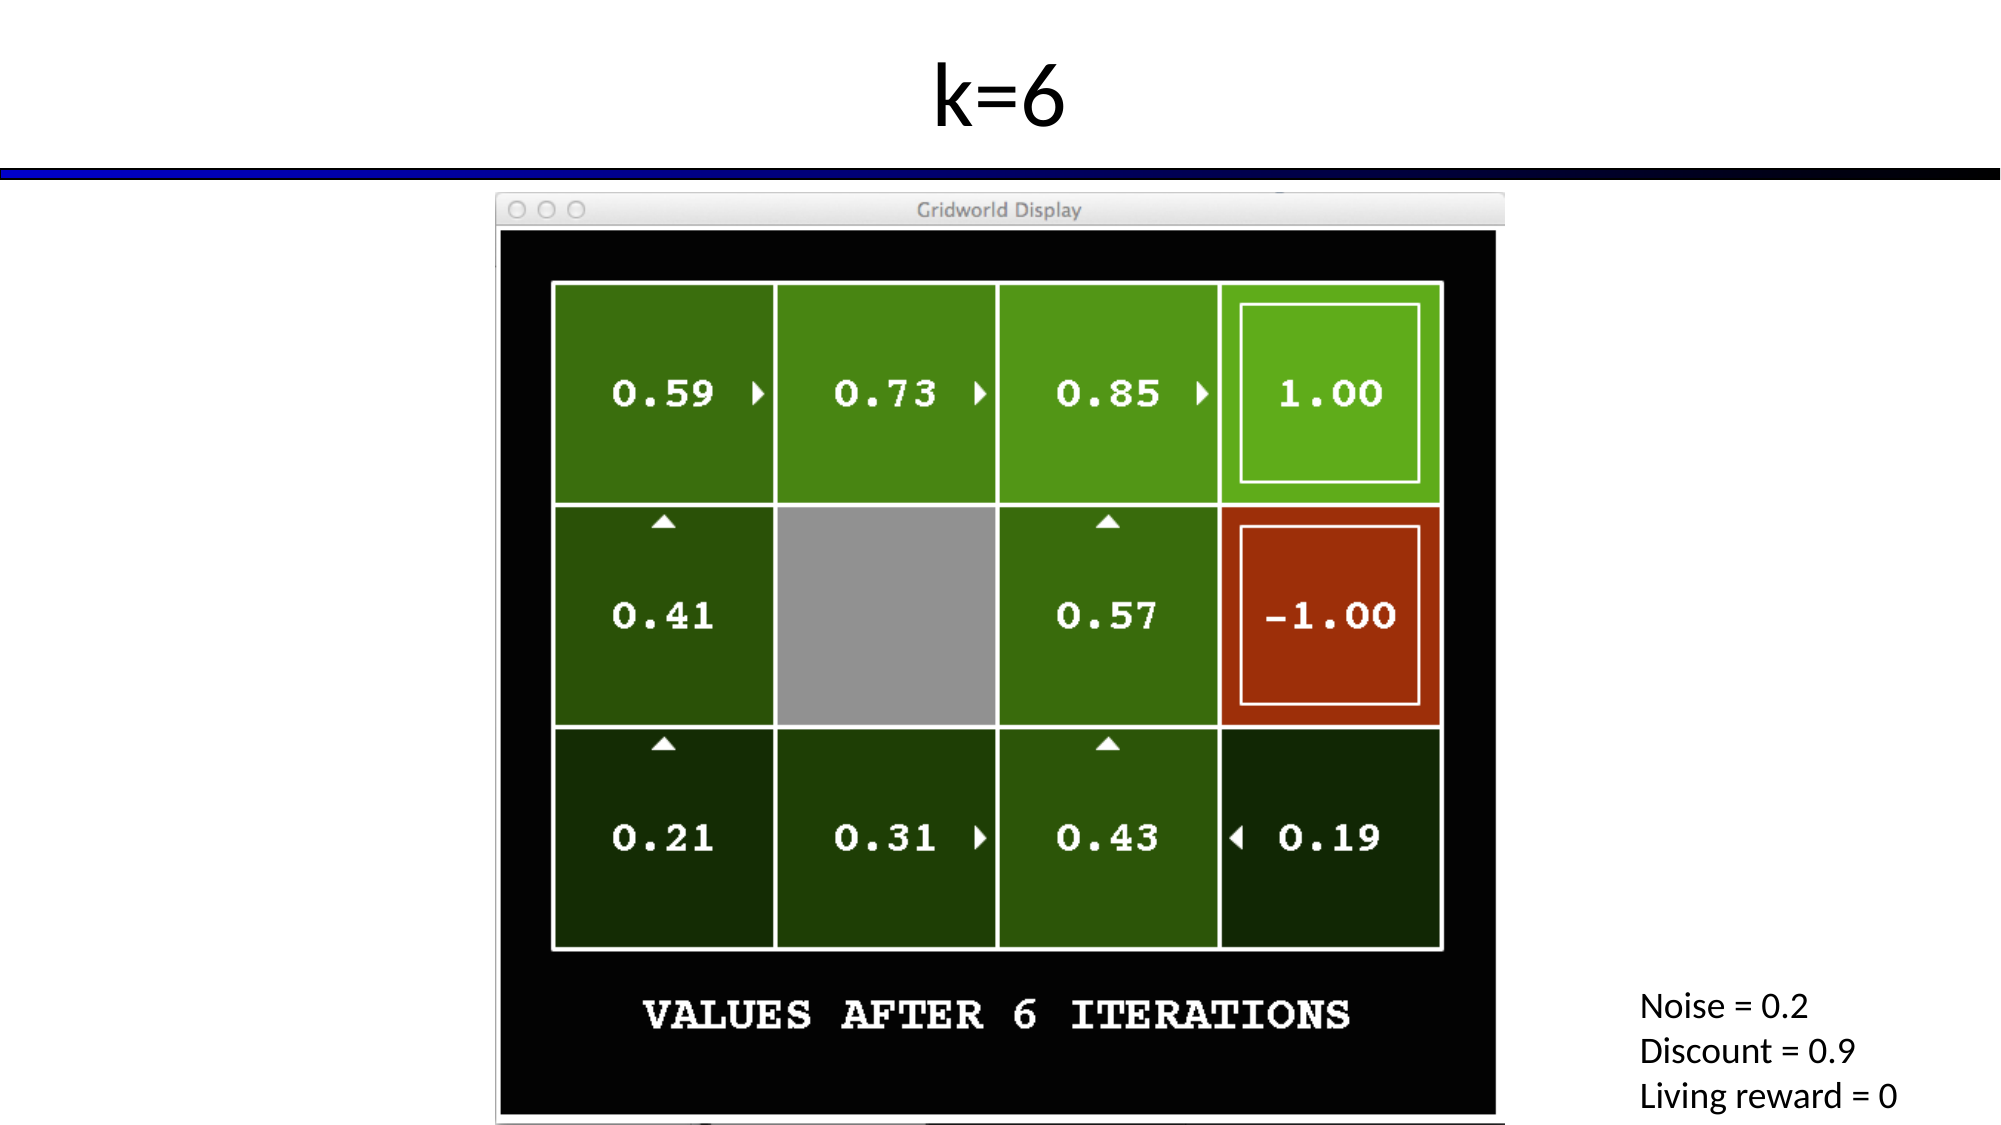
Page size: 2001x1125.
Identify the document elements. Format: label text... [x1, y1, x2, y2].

text_box Noise = 0.2 Discount = 0.9 Living reward = 0 [1624, 973, 2000, 1124]
picture [494, 192, 1505, 1125]
title k=6 [0, 0, 2000, 184]
